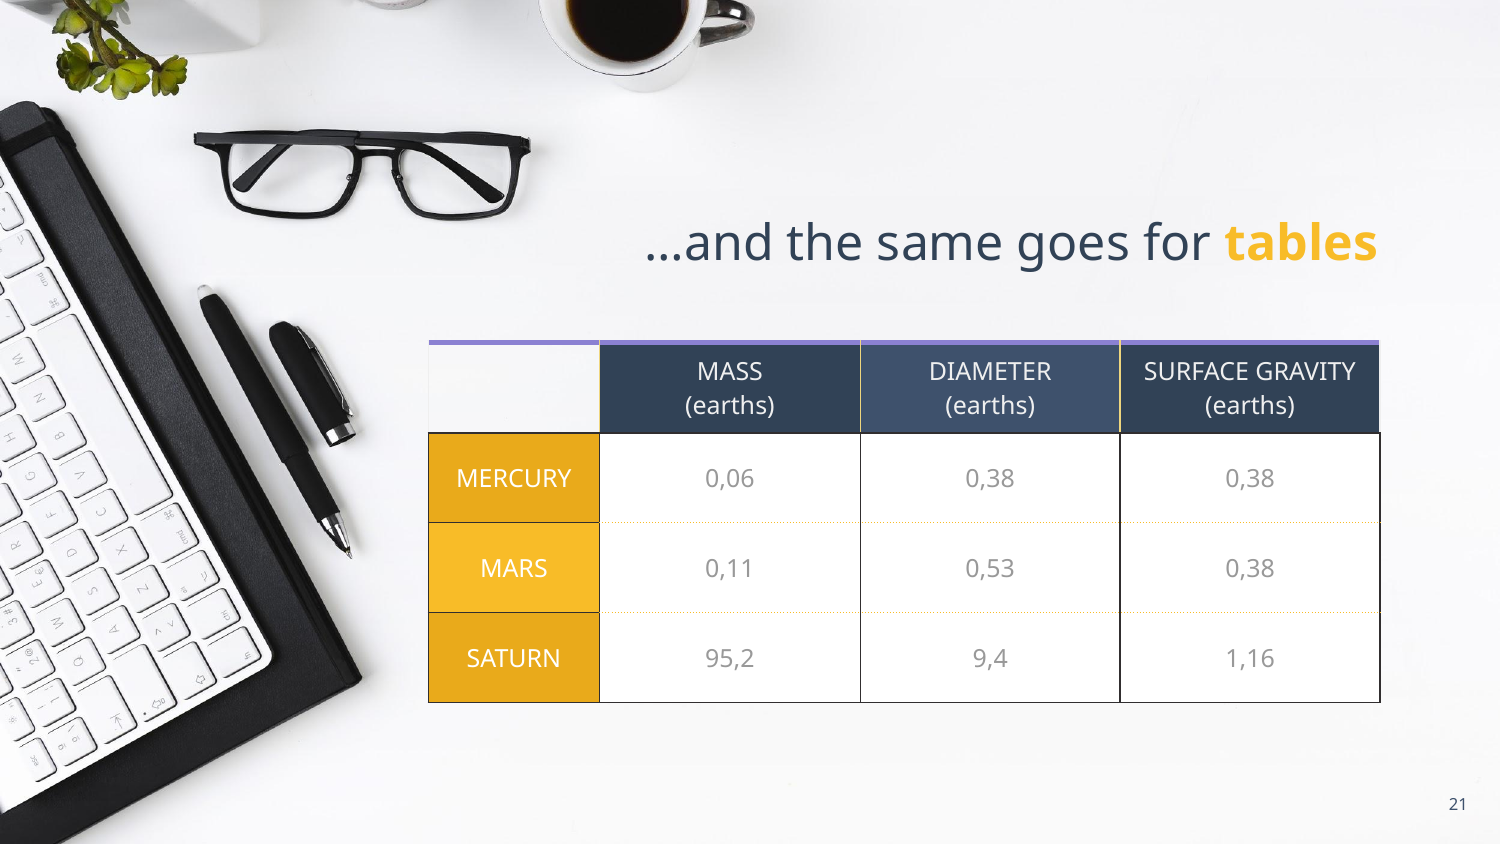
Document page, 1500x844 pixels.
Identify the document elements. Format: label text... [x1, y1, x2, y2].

table_cell 0,38 [861, 434, 1119, 523]
table_header SURFACE GRAVITY (earths) [1121, 345, 1379, 432]
table_cell 1,16 [1121, 613, 1379, 702]
table_cell 0,38 [1121, 523, 1379, 613]
table_header [429, 345, 599, 432]
table_cell 9,4 [861, 613, 1119, 702]
slide_number 21 [1434, 779, 1500, 844]
table_cell 95,2 [600, 613, 860, 702]
table_header DIAMETER (earths) [861, 345, 1119, 432]
table_header MASS (earths) [600, 345, 860, 432]
table_cell MERCURY [429, 434, 599, 522]
picture [0, 0, 1500, 844]
table_cell MARS [429, 523, 599, 612]
table_cell 0,38 [1121, 434, 1379, 523]
table_cell 0,06 [600, 434, 860, 523]
table_cell SATURN [429, 613, 599, 702]
table_cell 0,11 [600, 523, 860, 613]
table_cell 0,53 [861, 523, 1119, 613]
title …and the same goes for tables [381, 188, 1393, 286]
